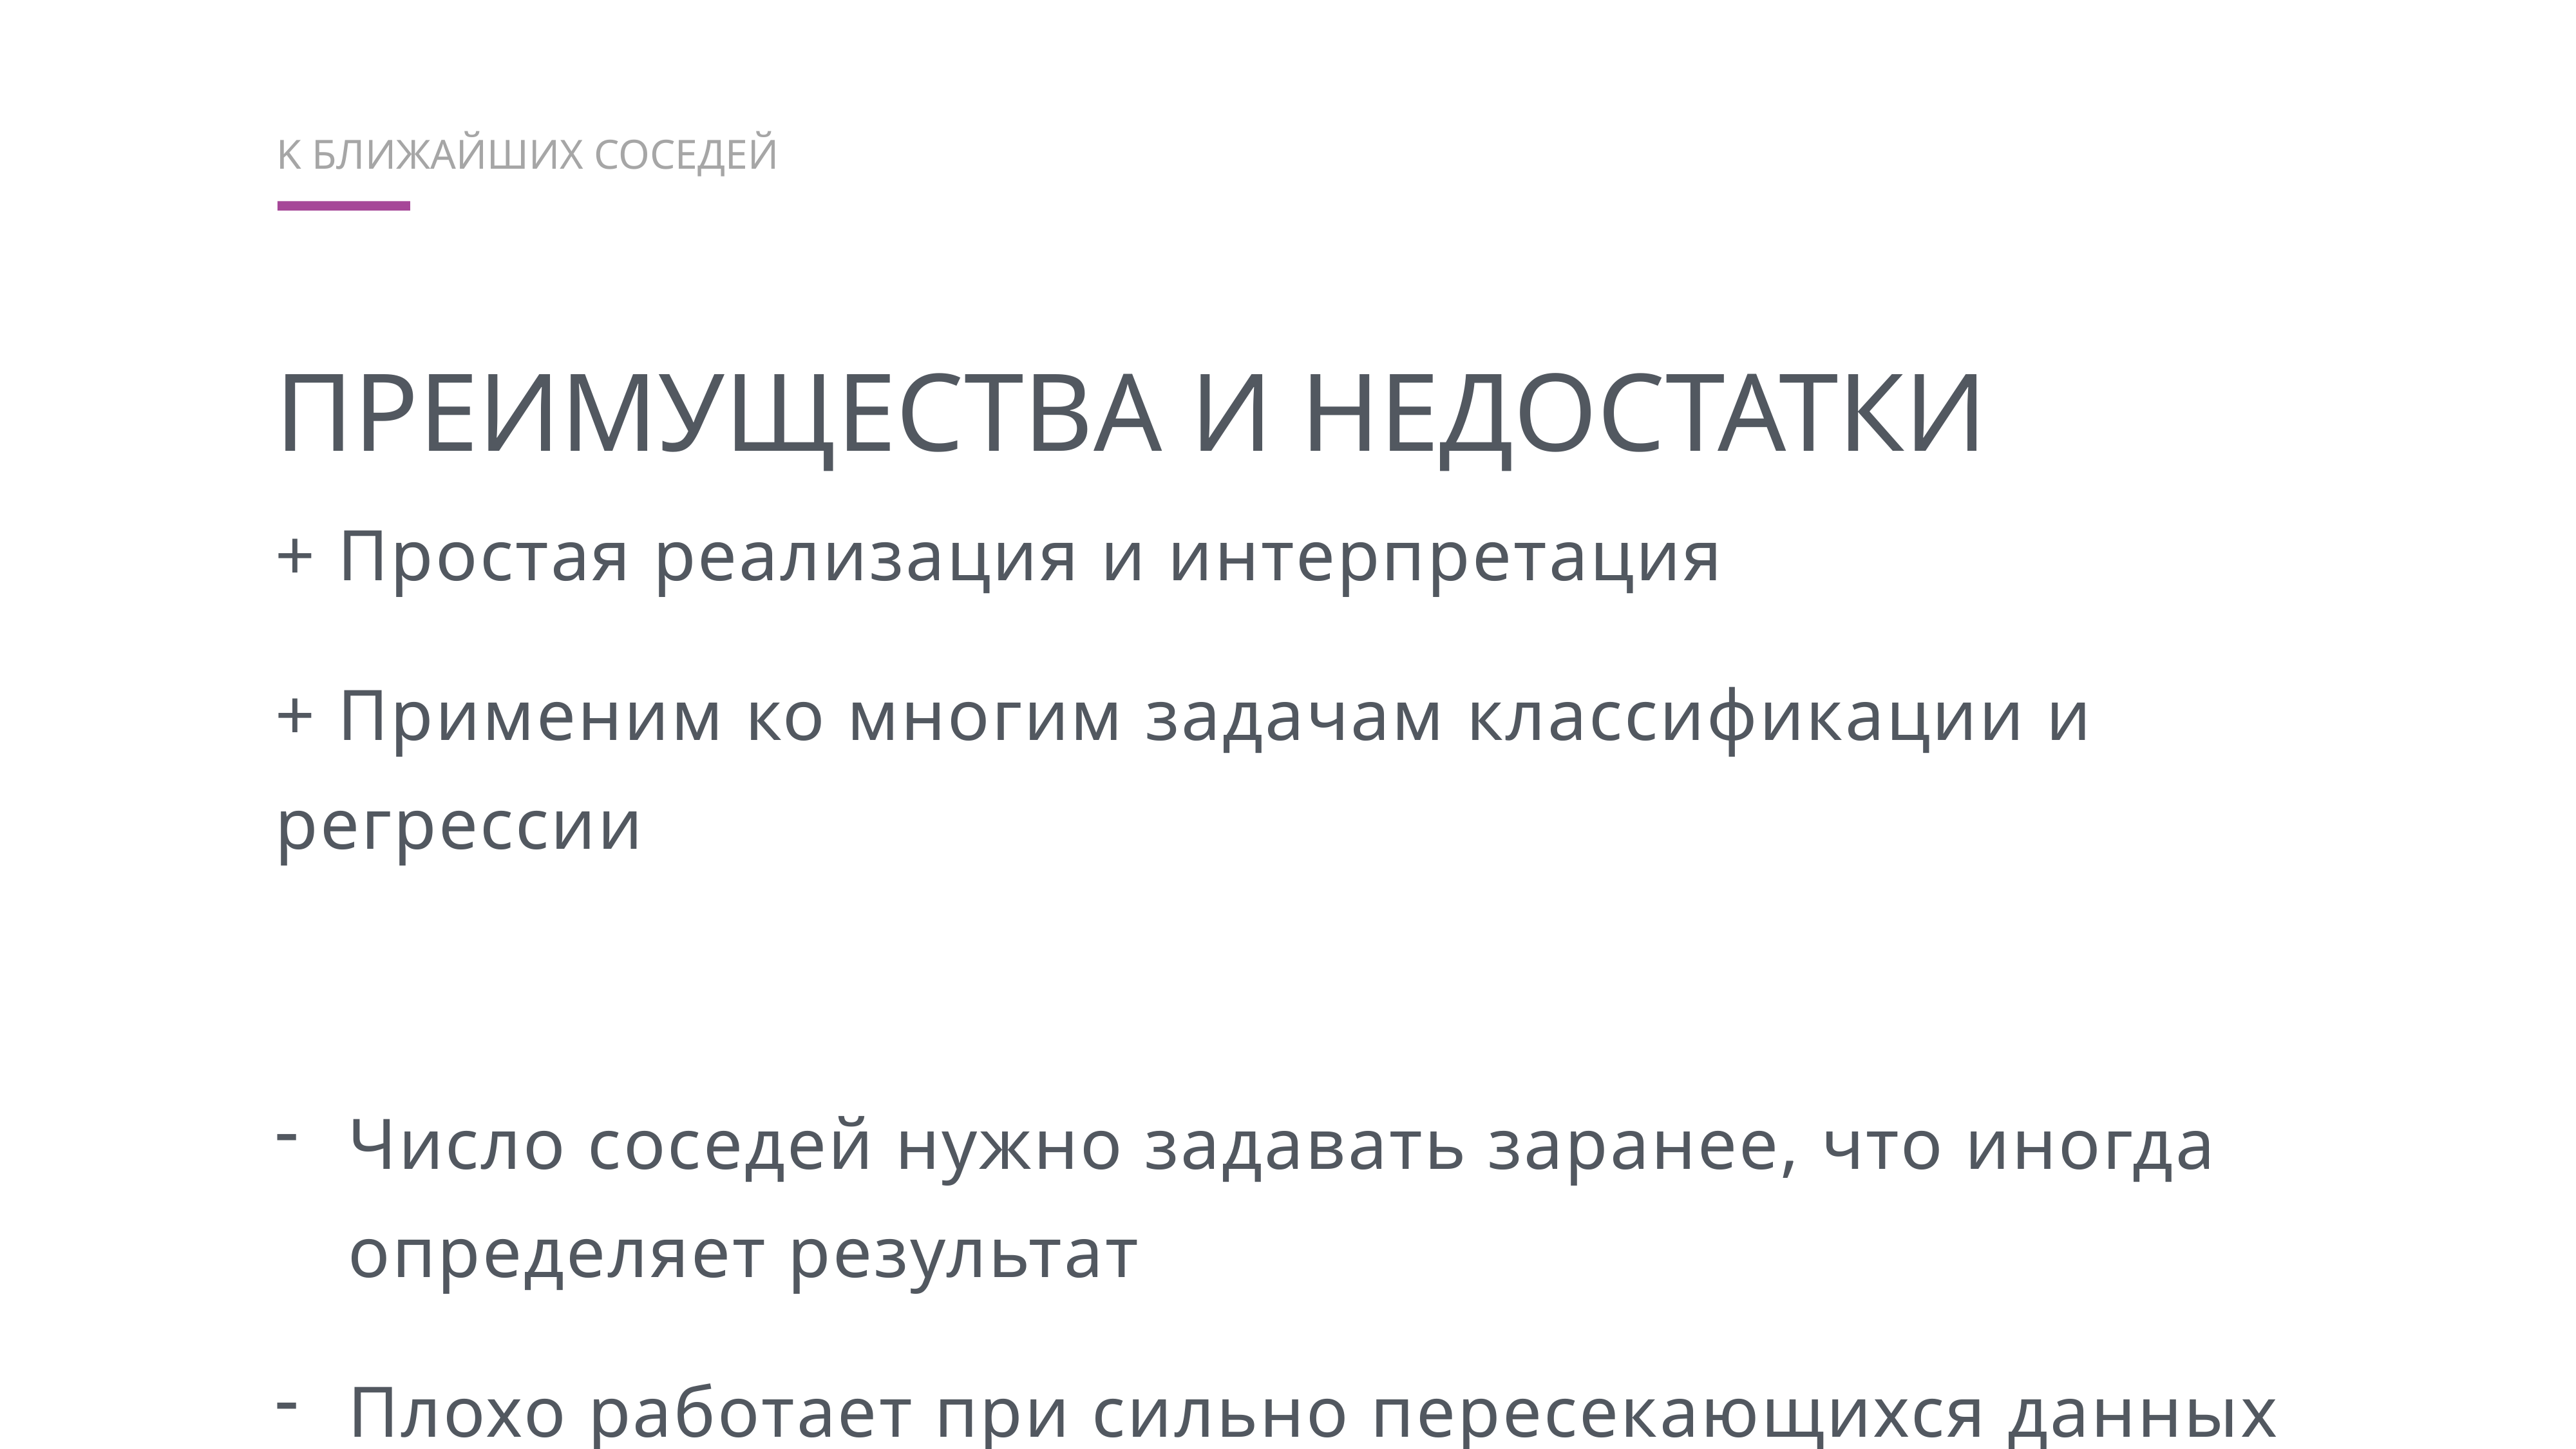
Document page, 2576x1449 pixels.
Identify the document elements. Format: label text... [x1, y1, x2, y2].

text_box + Простая реализация и интерпретация + Применим ко многим задачам классификации и регрессии Число соседей нужно задавать заранее, что иногда определяет результат Плохо работает при сильно пересекающихся данных [270, 480, 2486, 1449]
text_box K ближайших соседей [271, 108, 2318, 182]
text_box Преимущества и недостатки [270, 299, 2316, 478]
